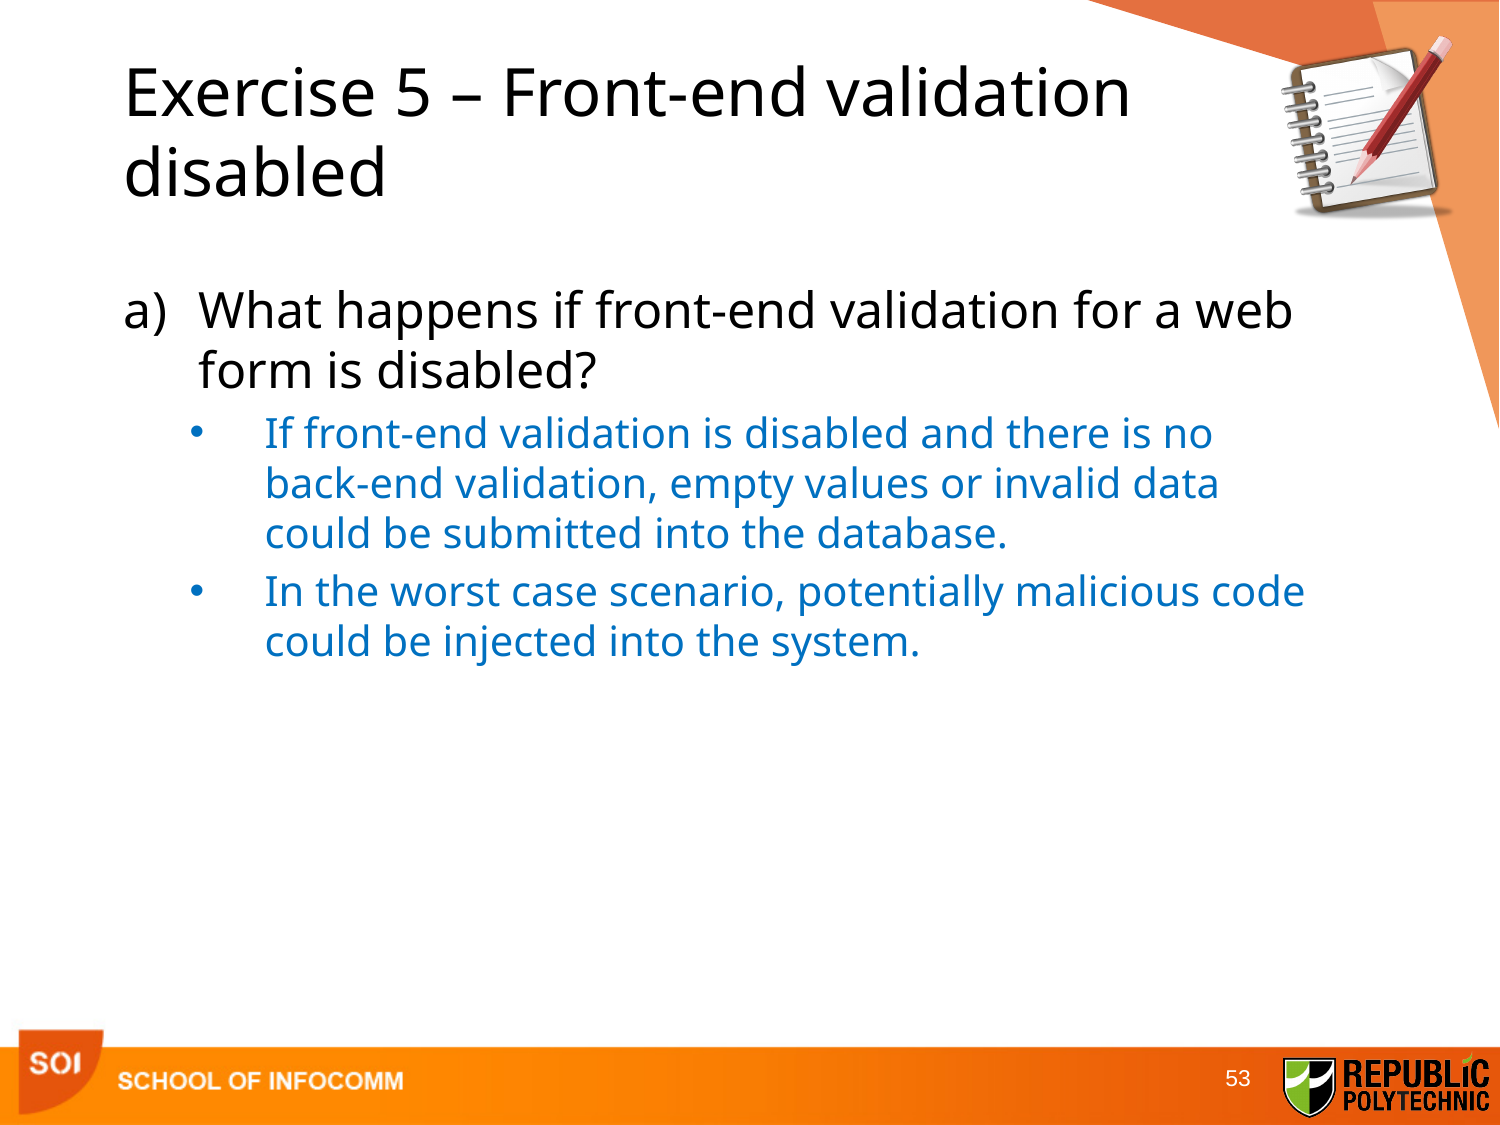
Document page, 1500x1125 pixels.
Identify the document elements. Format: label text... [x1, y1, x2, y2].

title Exercise 5 – Front-end validation disabled [109, 42, 1336, 270]
picture [0, 0, 1500, 1125]
slide_number 53 [1210, 1056, 1500, 1117]
list What happens if front-end validation for a web form is disabled? If front-end validation is disabled and there is no back-end validation, empty values or invalid data could be submitted into the database. In the worst case scenario, potentially malicious code could be injected into the system. [109, 270, 1336, 888]
